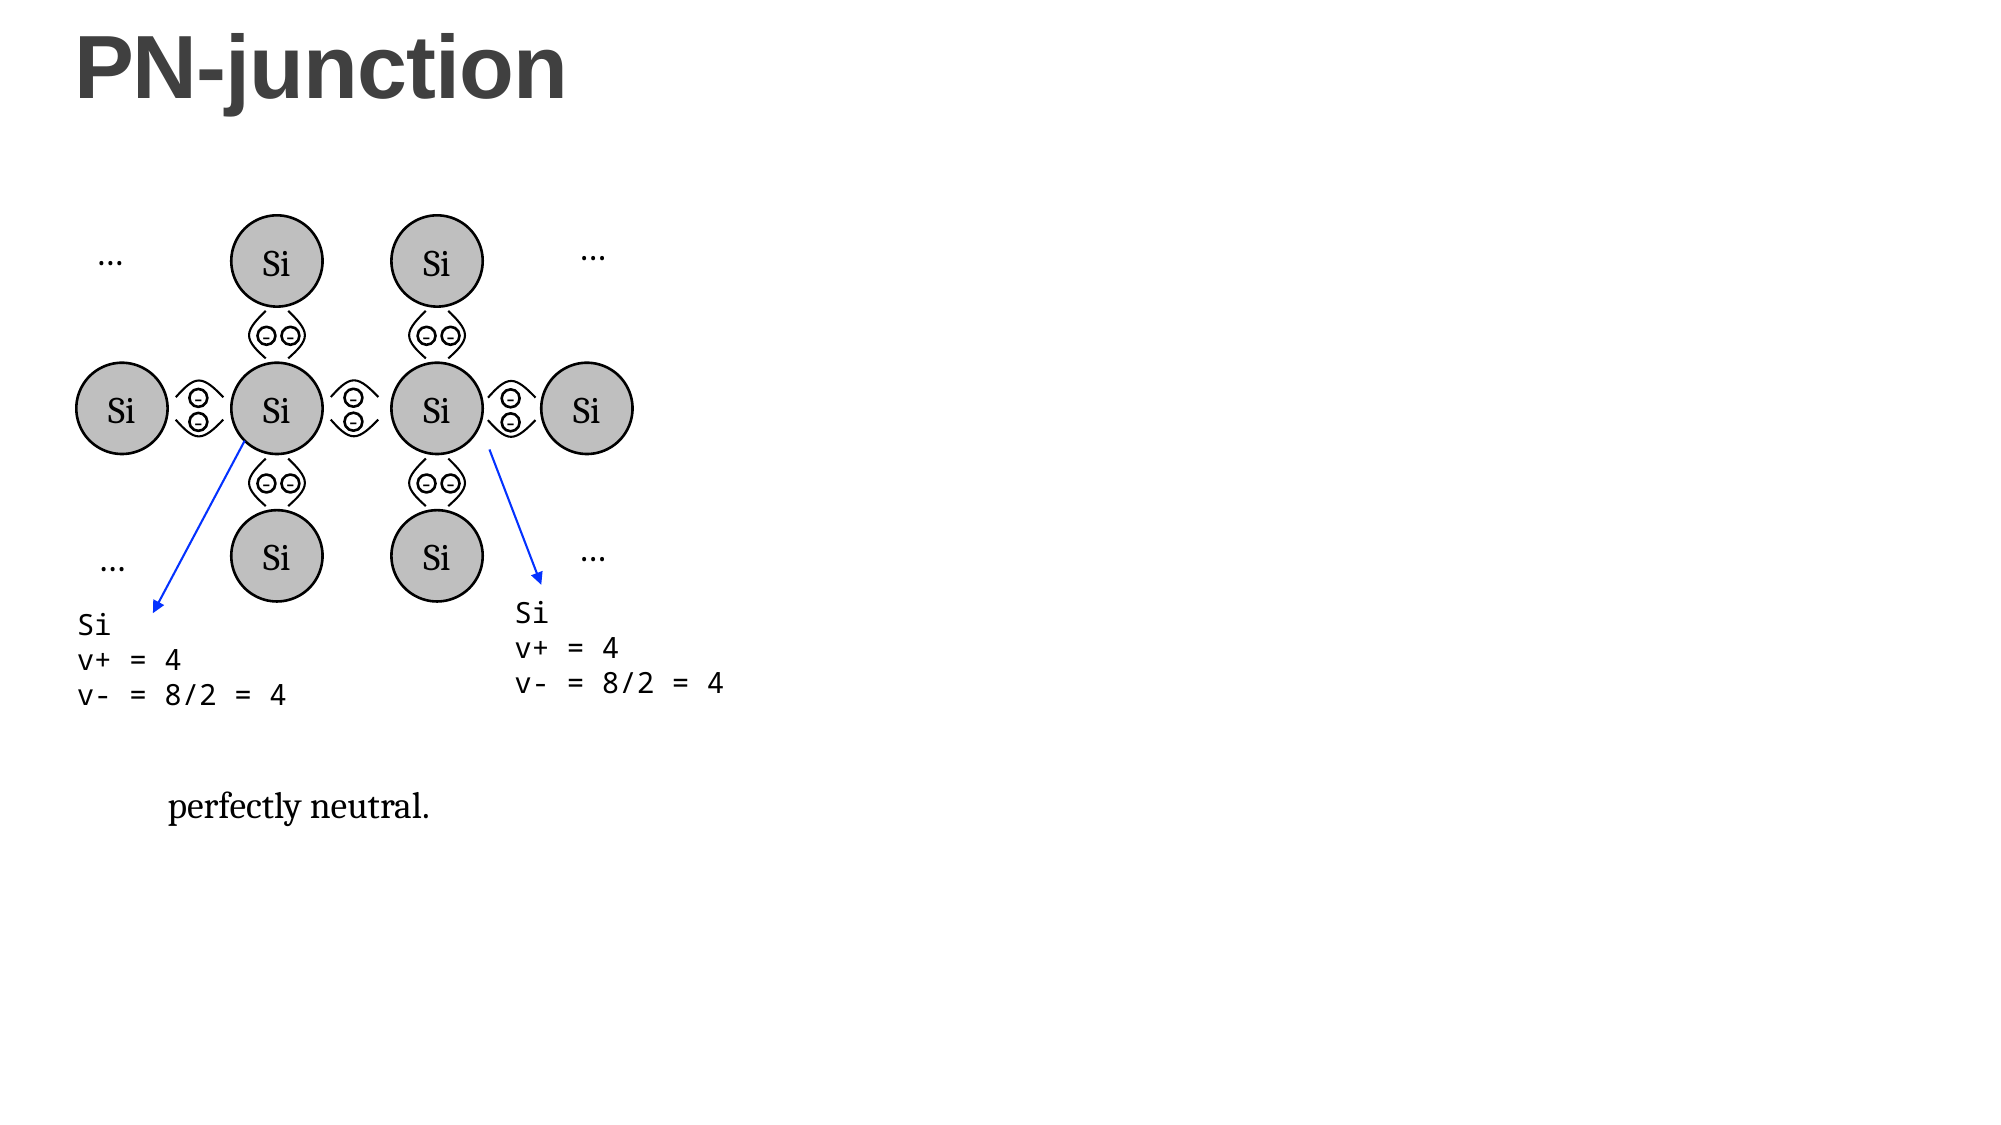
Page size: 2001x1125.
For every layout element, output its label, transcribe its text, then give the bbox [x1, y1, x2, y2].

text_box Si v+ = 4 v- = 8/2 = 4 [499, 586, 792, 707]
text_box perfectly neutral. [152, 773, 536, 834]
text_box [488, 448, 542, 586]
title PN-junction [59, 17, 1945, 125]
text_box Si v+ = 4 v- = 8/2 = 4 [62, 599, 355, 719]
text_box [152, 440, 246, 614]
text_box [75, 214, 652, 603]
